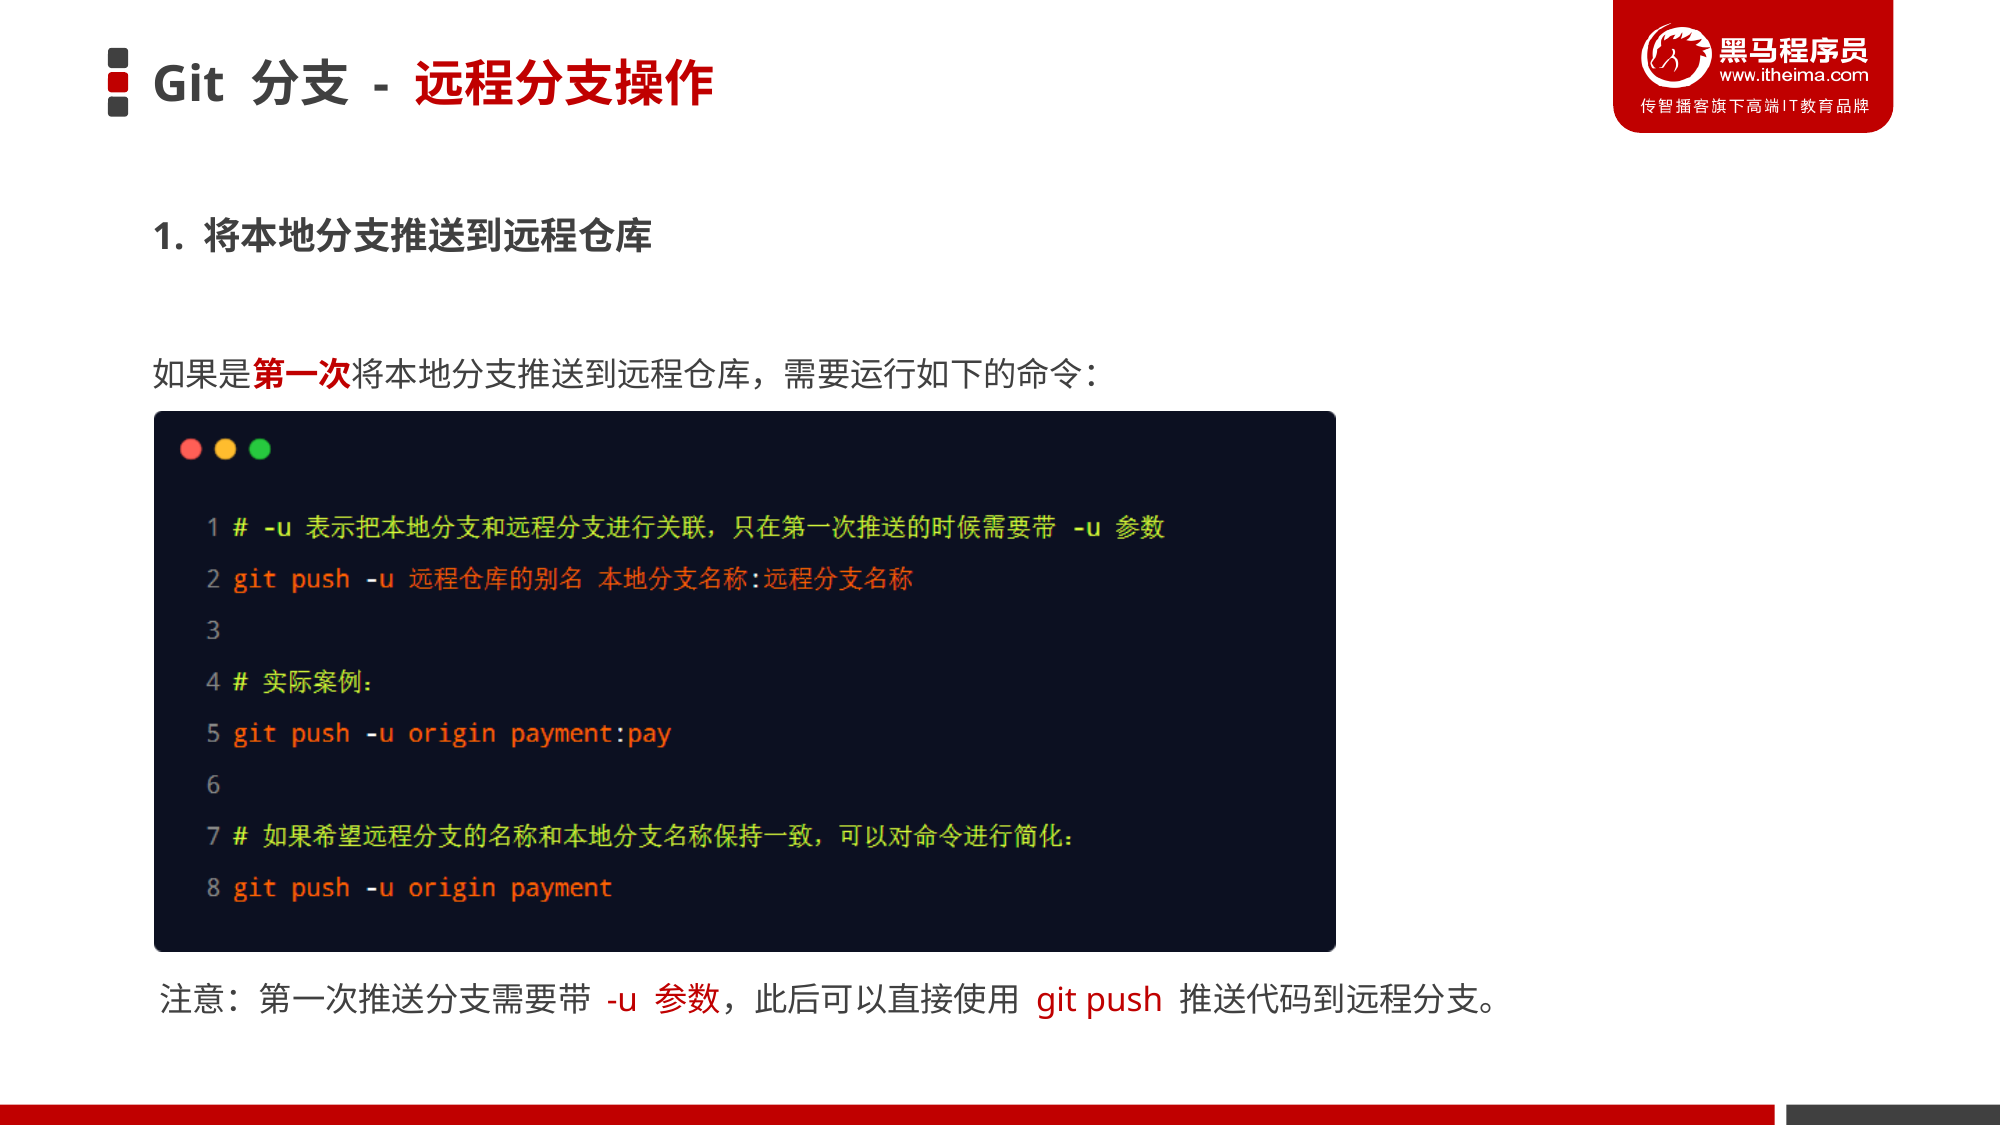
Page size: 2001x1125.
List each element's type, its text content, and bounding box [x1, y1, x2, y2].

picture [153, 410, 1336, 952]
list 如果是第一次将本地分支推送到远程仓库，需要运行如下的命令： [137, 326, 1753, 412]
picture [1616, 11, 1894, 125]
list 1. 将本地分支推送到远程仓库 [137, 192, 1753, 277]
title Git 分支 - 远程分支操作 [137, 38, 1577, 124]
text_box 注意：第一次推送分支需要带 -u 参数，此后可以直接使用 git push 推送代码到远程分支。 [144, 971, 1567, 1026]
